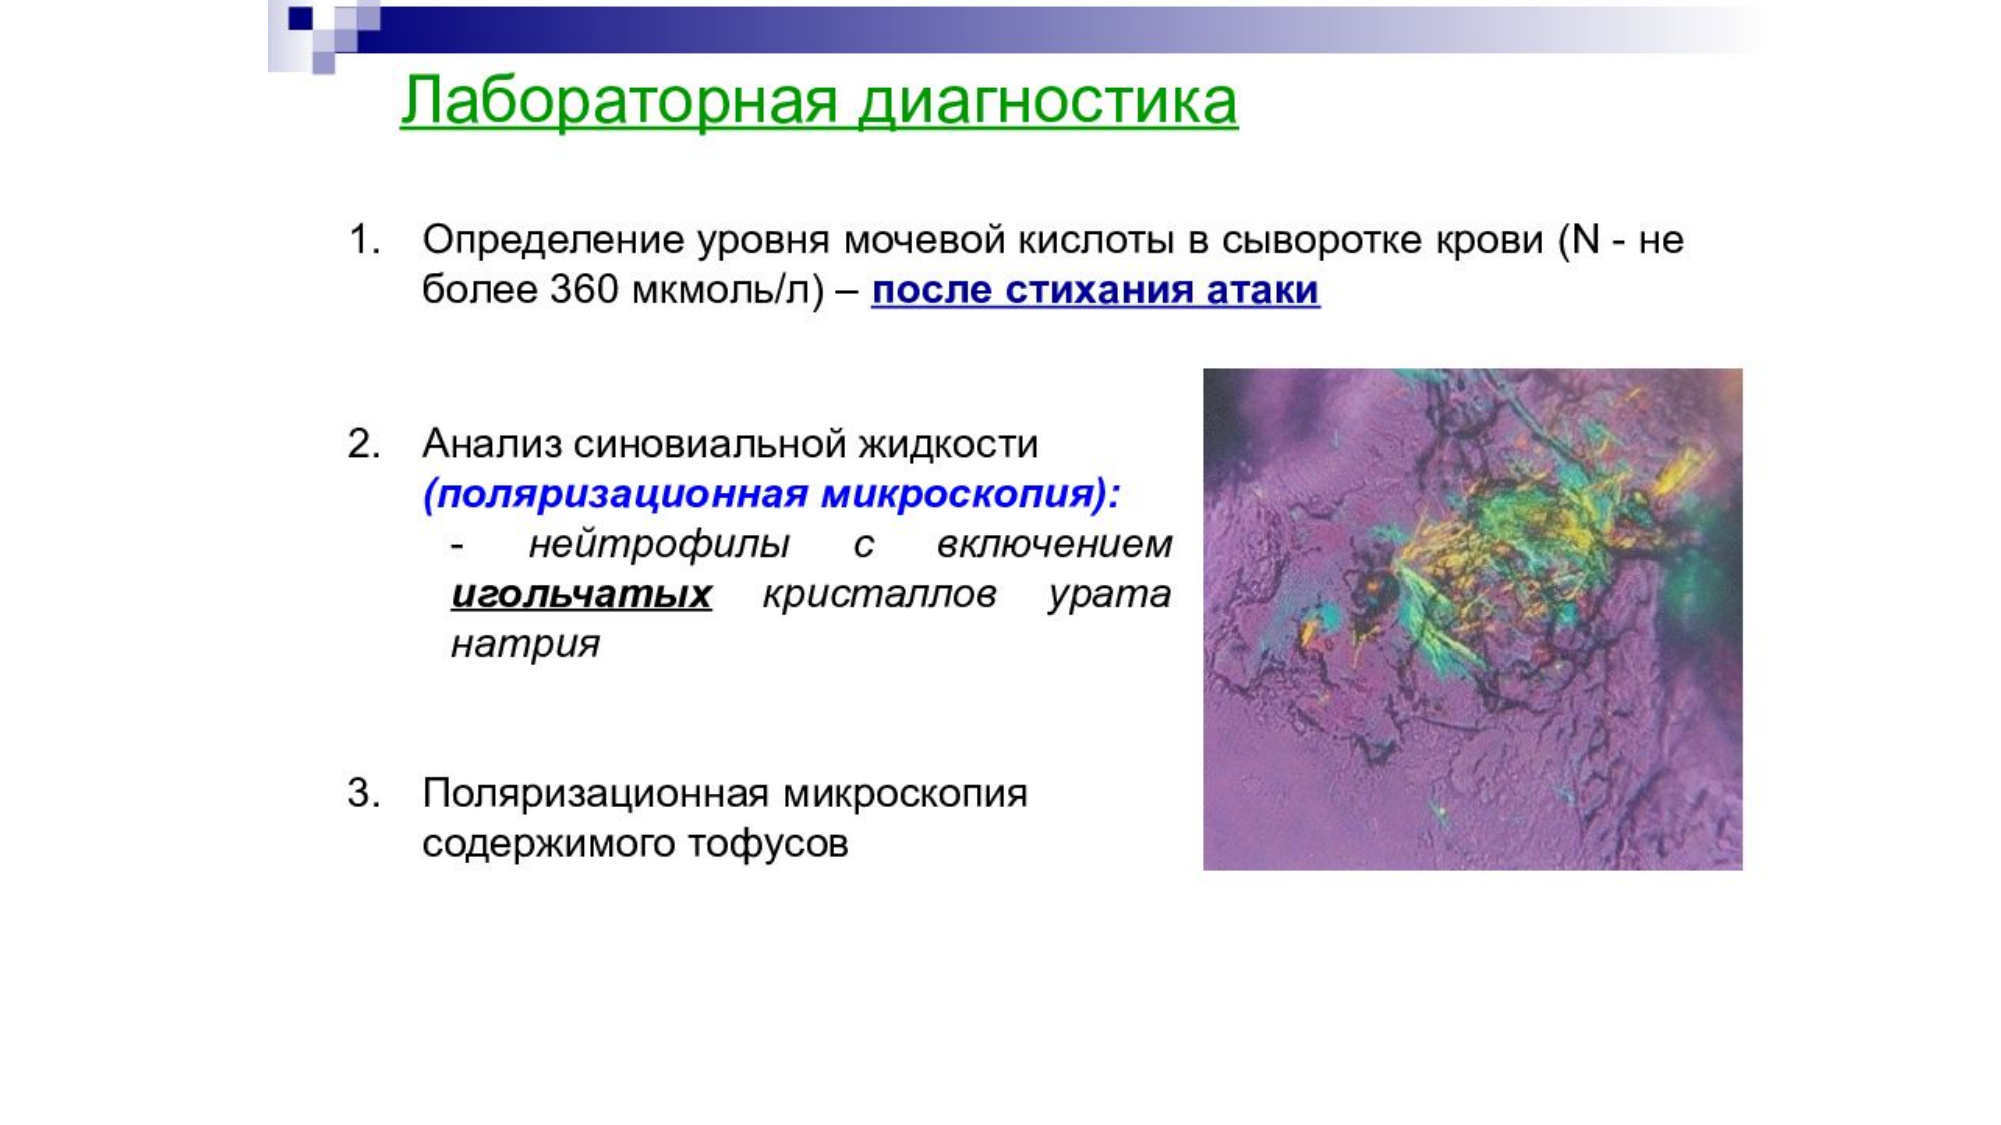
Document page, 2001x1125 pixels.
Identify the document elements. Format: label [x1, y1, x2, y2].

list [268, 0, 1765, 1108]
